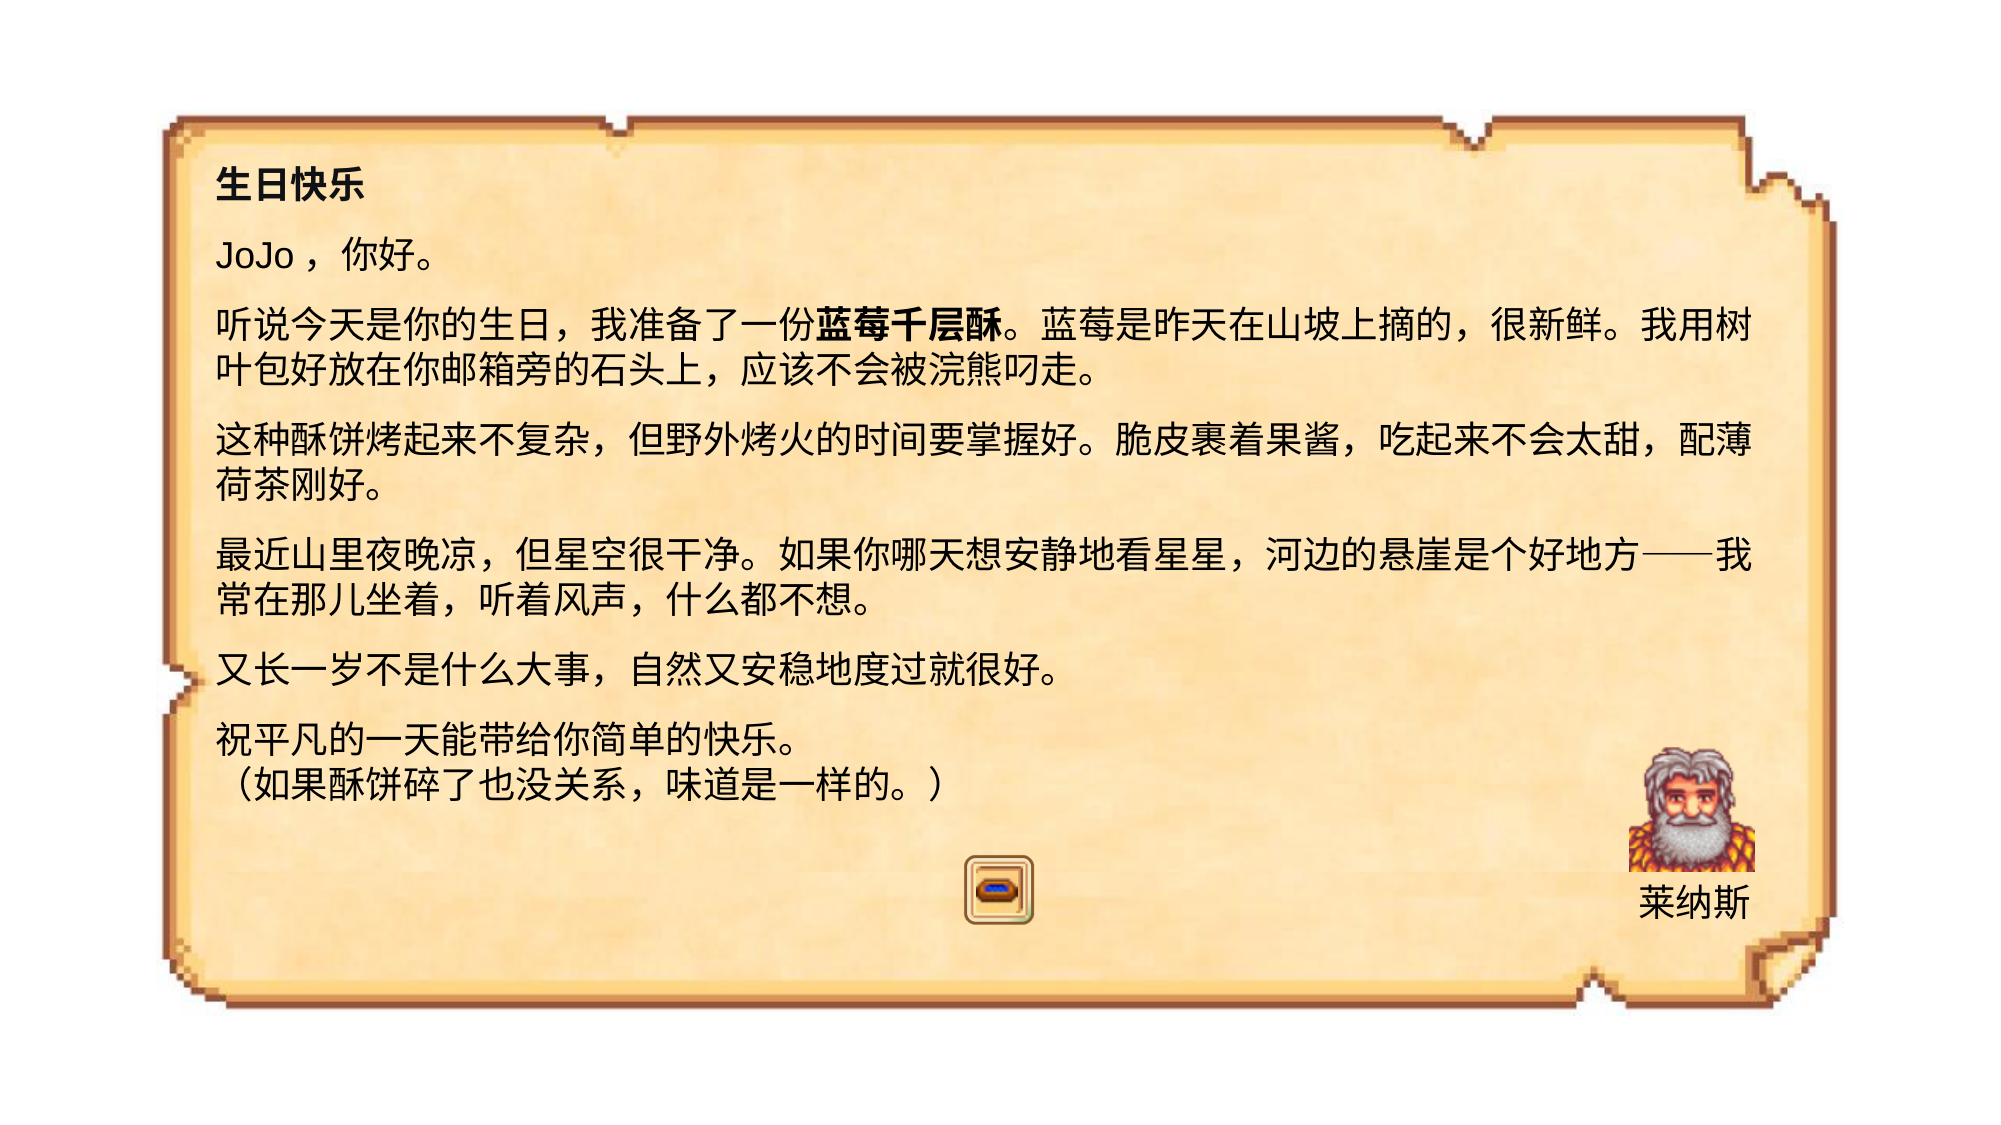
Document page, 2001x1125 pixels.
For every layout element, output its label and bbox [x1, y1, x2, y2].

picture [156, 109, 1844, 1016]
